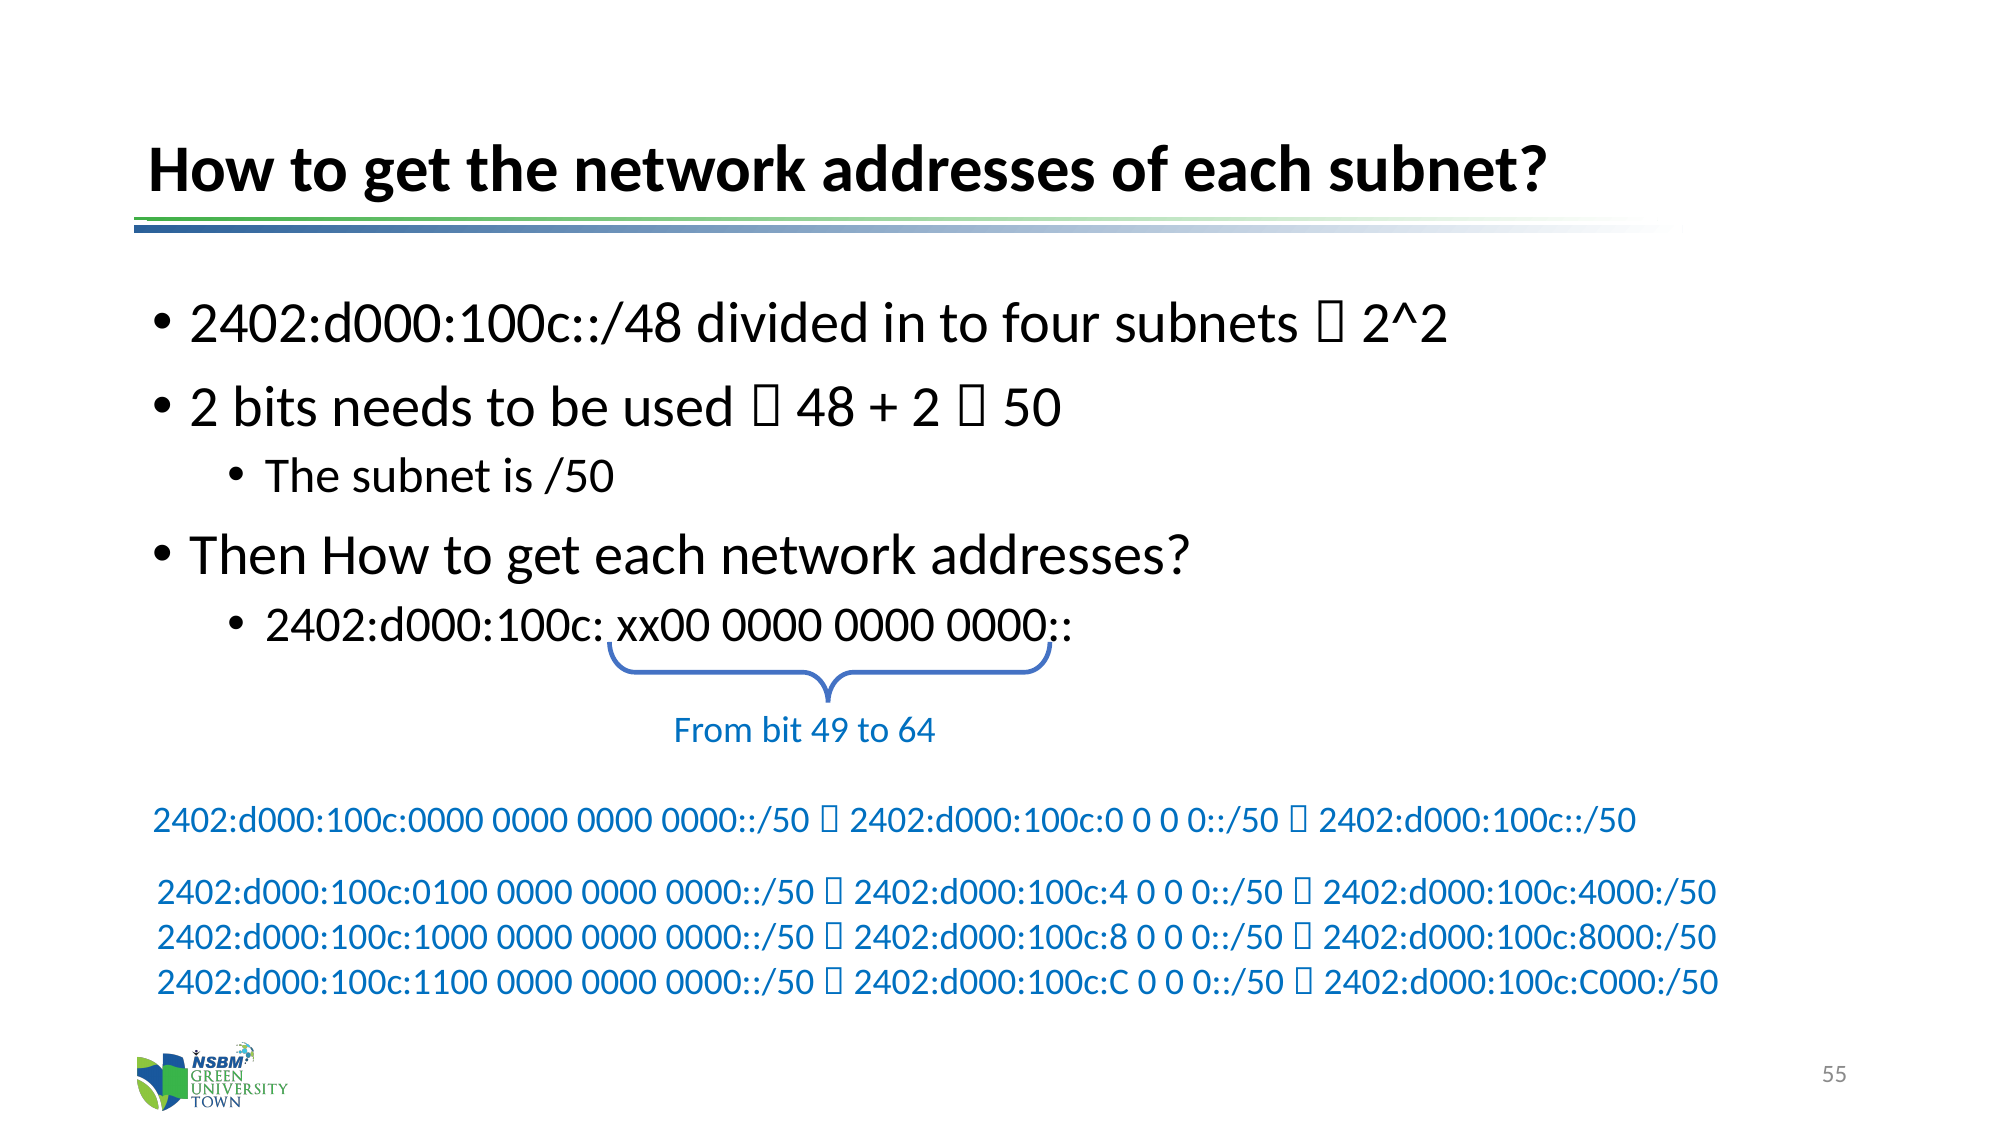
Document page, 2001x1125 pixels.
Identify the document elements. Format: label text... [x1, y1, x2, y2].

picture [137, 1042, 288, 1111]
text_box [608, 641, 1051, 697]
text_box 2402:d000:100c:0000 0000 0000 0000::/50  2402:d000:100c:0 0 0 0::/50  2402:d000:100c::/50 [137, 787, 1859, 983]
slide_number 55 [1412, 1042, 1863, 1103]
text_box 2402:d000:100c:0100 0000 0000 0000::/50  2402:d000:100c:4 0 0 0::/50  2402:d000:100c:4000:/50 2402:d000:100c:1000 0000 0000 0000::/50  2402:d000:100c:8 0 0 0::/50  2402:d000:100c:8000:/50 2402:d000:100c:1100 0000 0000 0000::/50  2402:d000:100c:C 0 0 0::/50  2402:d000:100c:C000:/50 [141, 859, 1845, 1009]
text_box From bit 49 to 64 [658, 697, 1288, 758]
title How to get the network addresses of each subnet? [133, 85, 1859, 256]
list 2402:d000:100c::/48 divided in to four subnets  2^2 2 bits needs to be used  48 + 2  50 The subnet is /50 Then How to get each network addresses? 2402:d000:100c: xx00 0000 0000 0000:: [137, 285, 1863, 999]
